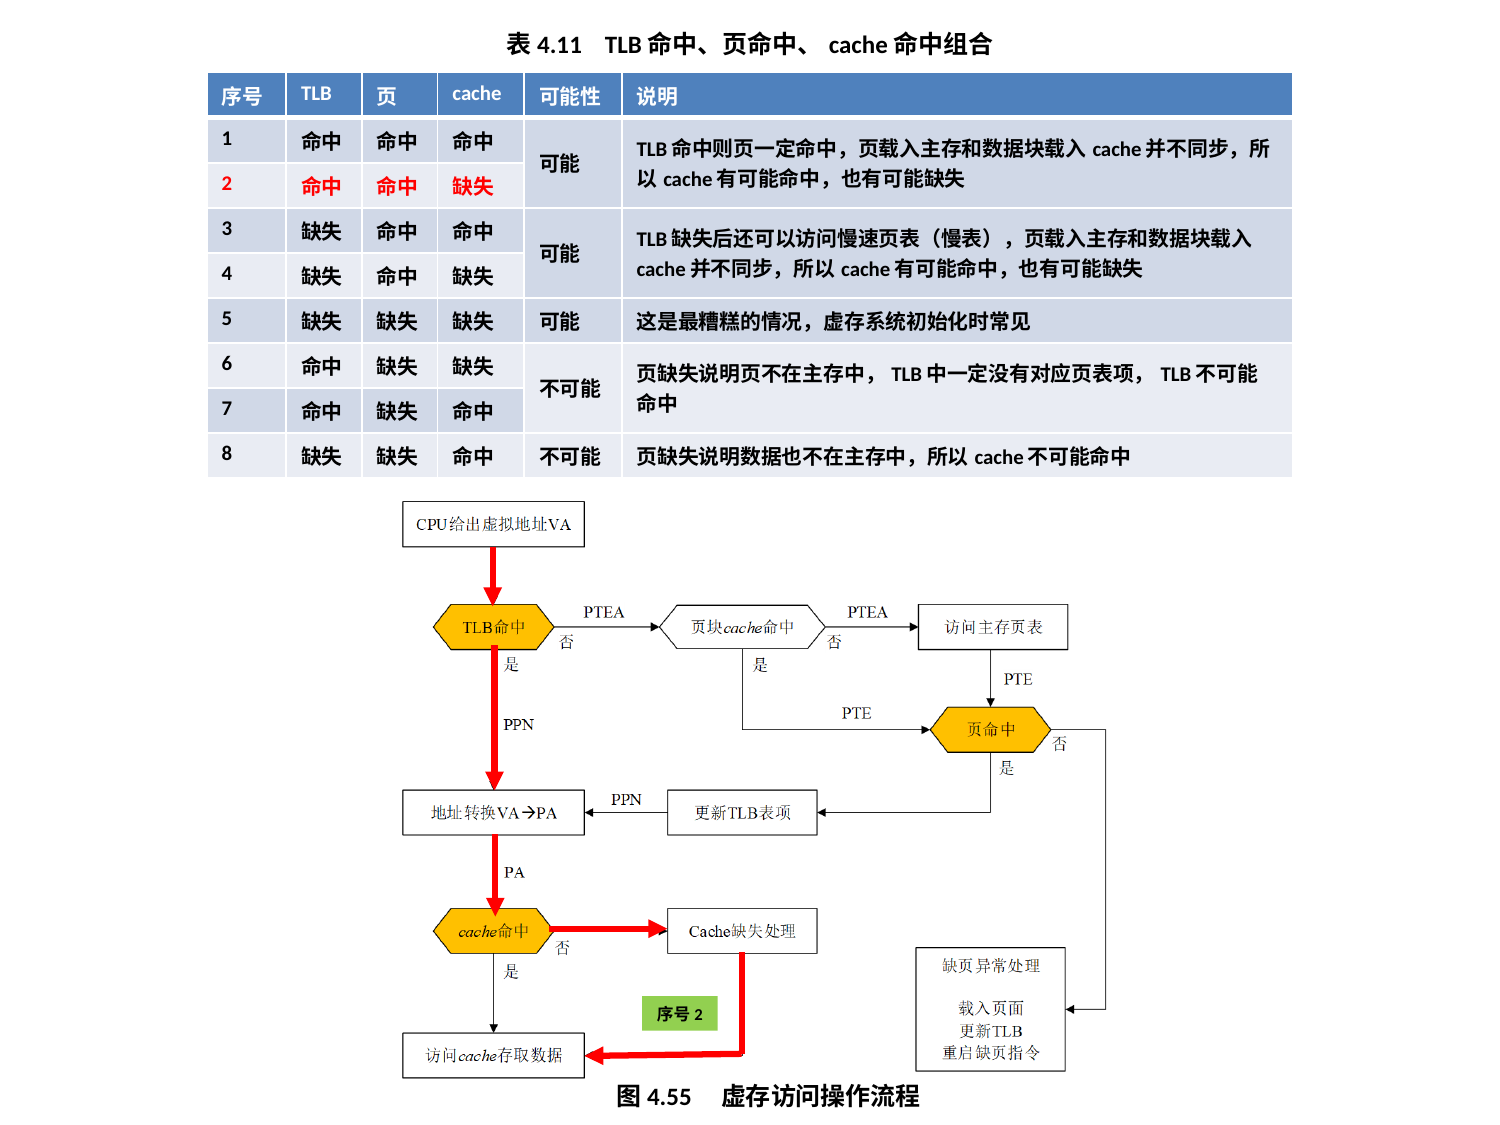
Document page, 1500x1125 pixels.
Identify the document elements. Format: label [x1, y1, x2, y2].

table_cell [623, 120, 1292, 207]
table_cell [287, 164, 361, 207]
table_cell [363, 389, 437, 432]
table_cell [623, 434, 1292, 477]
table_cell [438, 120, 523, 162]
table_cell [525, 209, 621, 297]
table_cell [208, 434, 285, 477]
table_cell [363, 434, 437, 477]
table_cell [287, 209, 361, 252]
table_header [208, 73, 285, 115]
table_cell [438, 434, 523, 477]
table_cell [363, 120, 437, 162]
table_cell [363, 164, 437, 207]
table_cell [363, 209, 437, 252]
table_cell [287, 434, 361, 477]
table_header [623, 73, 1292, 115]
table_cell [208, 389, 285, 432]
table_cell [287, 389, 361, 432]
table_header [525, 73, 621, 115]
table_cell [438, 389, 523, 432]
table_cell [623, 209, 1292, 297]
table_cell [287, 120, 361, 162]
table_cell [623, 299, 1292, 342]
table_header [287, 73, 361, 115]
table_cell [363, 299, 437, 342]
table_cell [363, 254, 437, 297]
table_cell [438, 164, 523, 207]
table_cell [287, 299, 361, 342]
table_cell [287, 344, 361, 387]
table_cell [438, 254, 523, 297]
table_header [363, 73, 437, 115]
table_cell [208, 299, 285, 342]
table_cell [208, 209, 285, 252]
table_cell [208, 254, 285, 297]
table_cell [525, 299, 621, 342]
table_cell [287, 254, 361, 297]
table_cell [438, 209, 523, 252]
table_cell [623, 344, 1292, 432]
table_cell [525, 120, 621, 207]
text_box [491, 21, 1009, 66]
table_cell [438, 299, 523, 342]
table_cell [525, 344, 621, 432]
table_cell [208, 164, 285, 207]
table_header [438, 73, 523, 115]
text_box [383, 491, 1117, 1117]
table_cell [525, 434, 621, 477]
table_cell [363, 344, 437, 387]
table_cell [438, 344, 523, 387]
table_cell [208, 344, 285, 387]
table_cell [208, 120, 285, 162]
